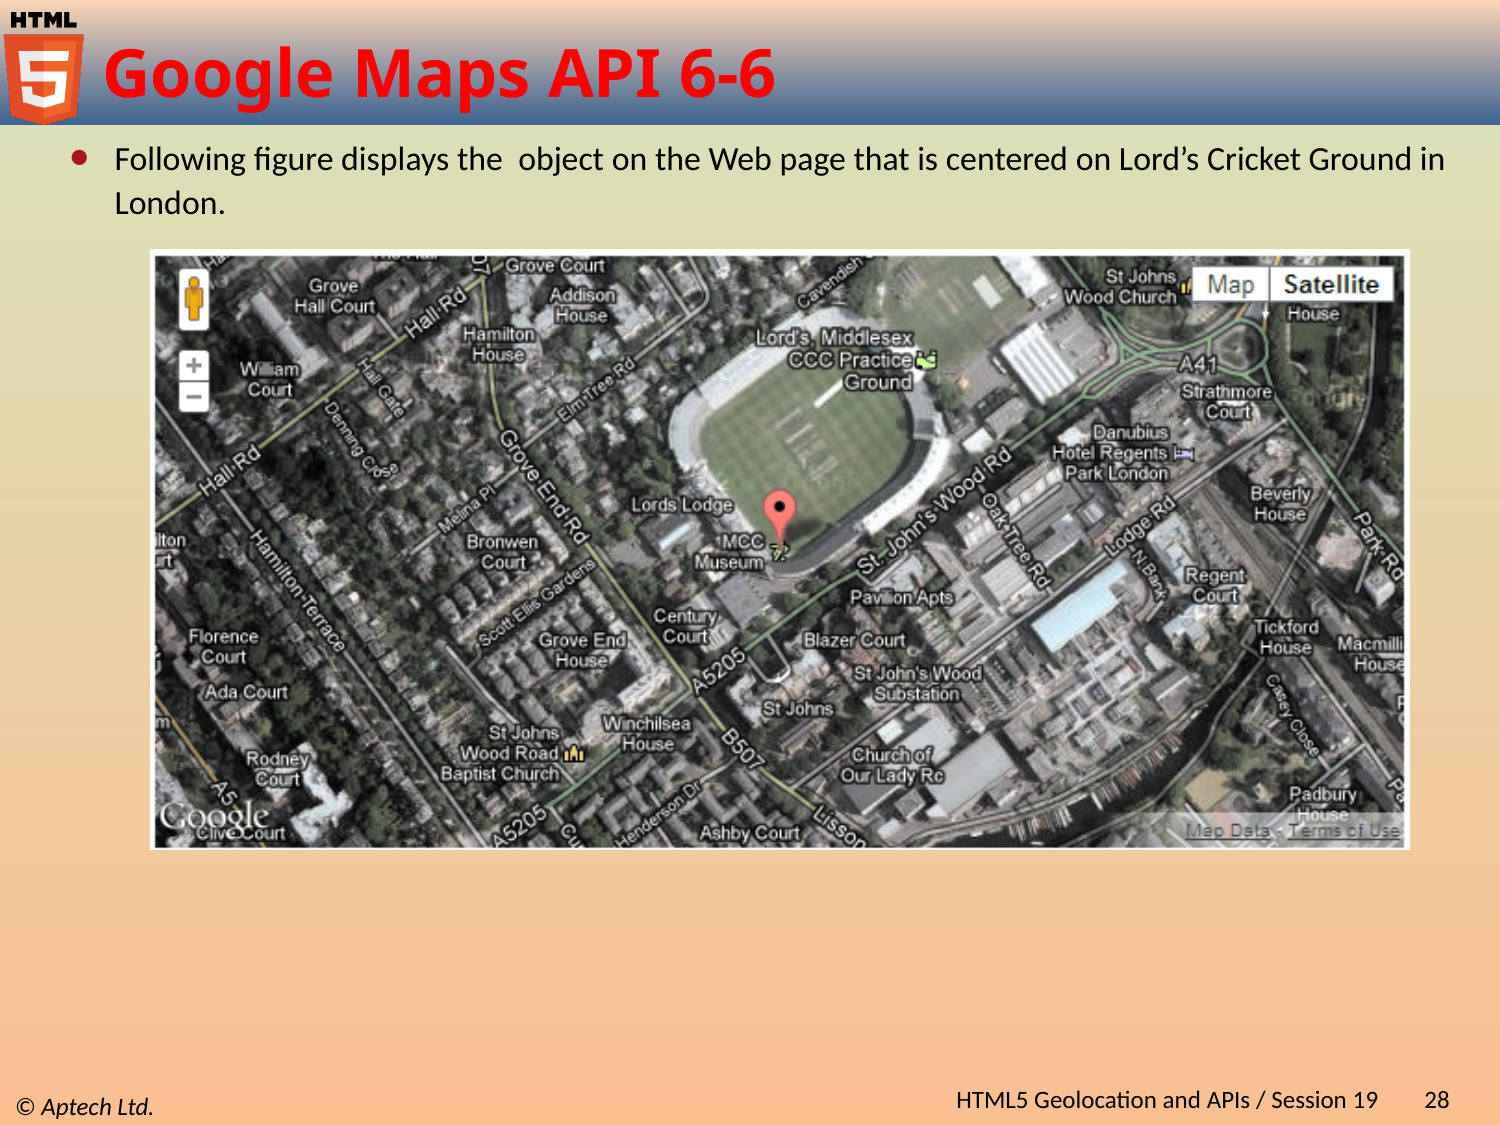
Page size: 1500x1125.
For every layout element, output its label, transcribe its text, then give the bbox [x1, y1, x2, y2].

picture [149, 249, 1410, 851]
footer HTML5 Geolocation and APIs / Session 19 [412, 1084, 1400, 1113]
title Google Maps API 6-6 [87, 37, 1338, 106]
picture [0, 12, 100, 125]
slide_number 28 [1400, 1084, 1465, 1113]
text_box Following figure displays the object on the Web page that is centered on Lord’s Cricket Ground in London. [24, 162, 1463, 238]
